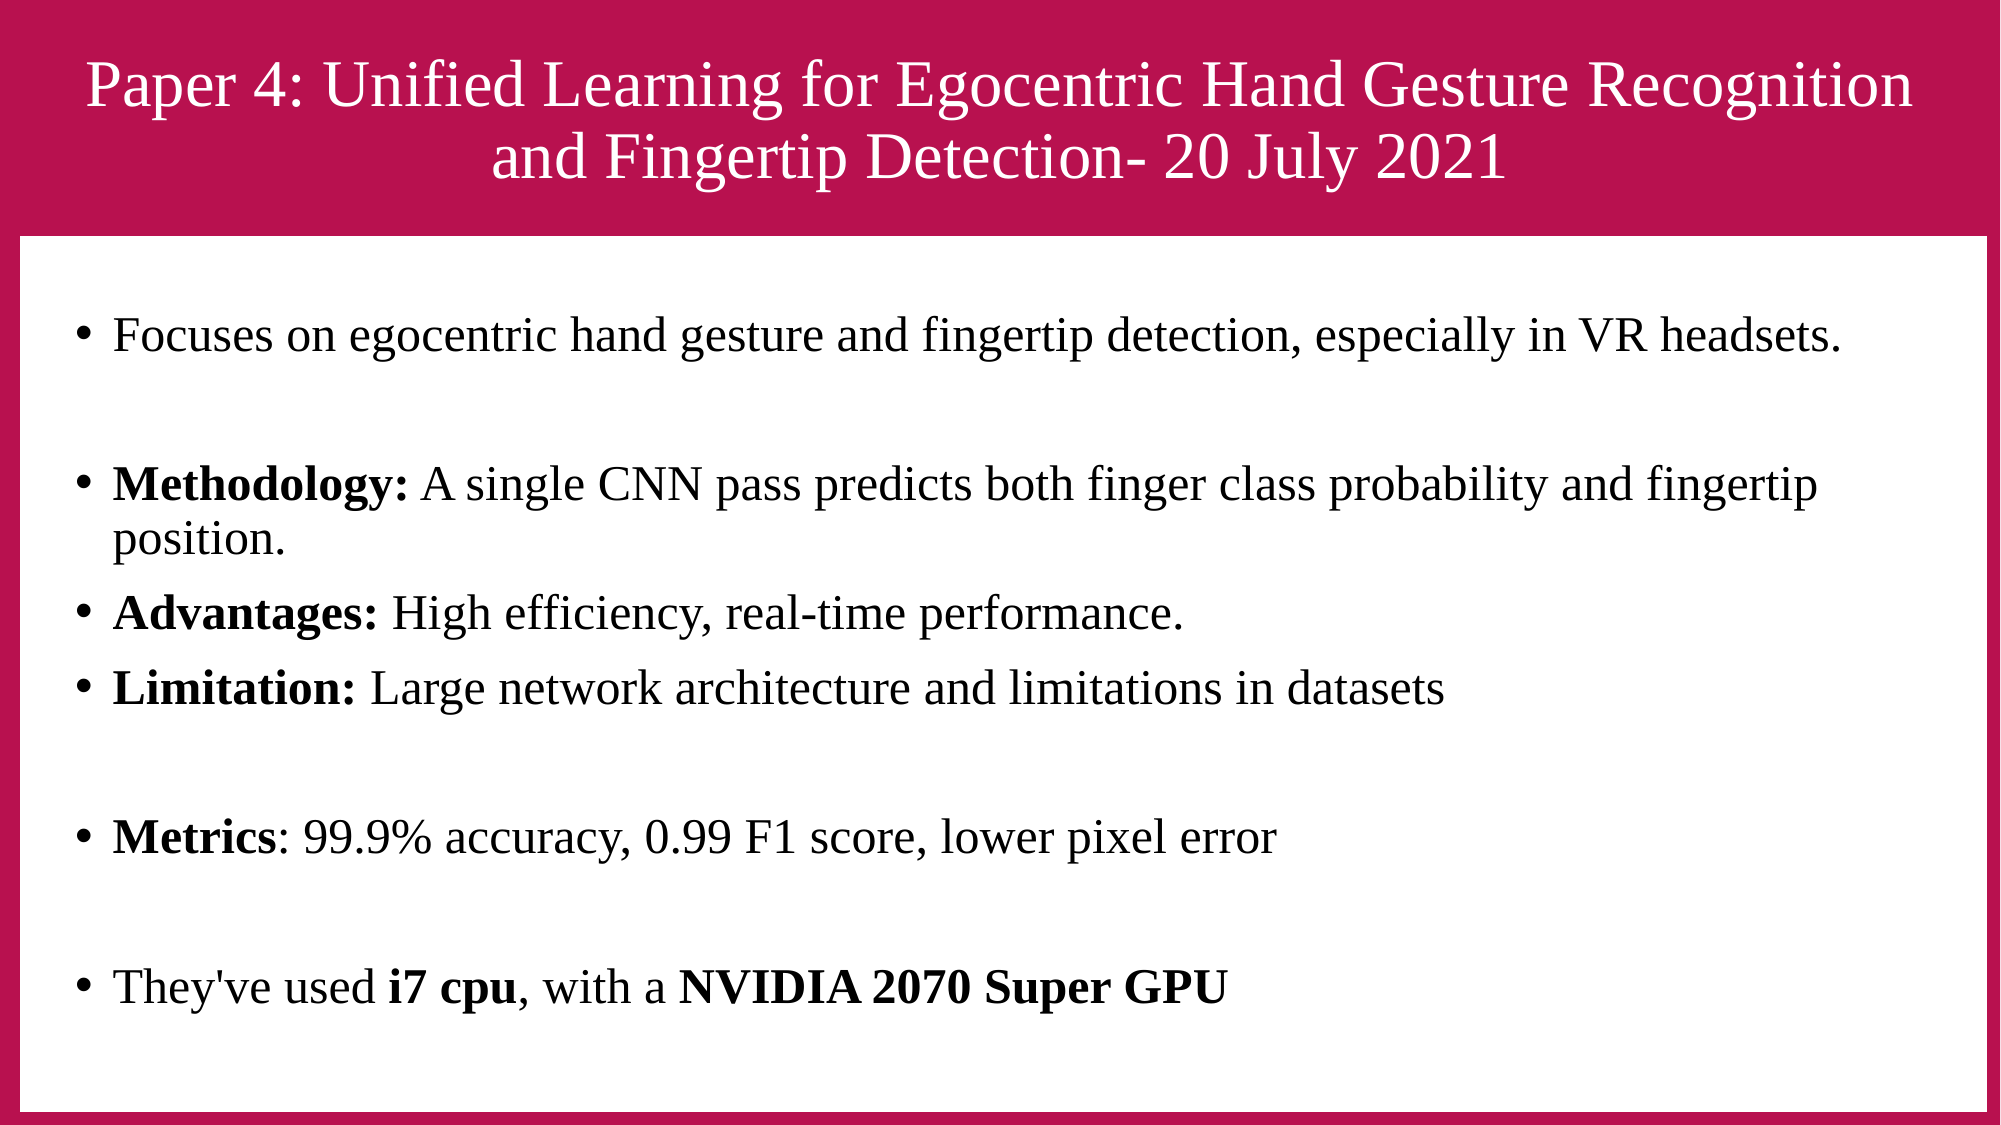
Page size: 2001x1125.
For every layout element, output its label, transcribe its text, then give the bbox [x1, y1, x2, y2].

title Paper 4: Unified Learning for Egocentric Hand Gesture Recognition and Fingertip Detection- 20 July 2021 [21, 11, 1982, 230]
list Focuses on egocentric hand gesture and fingertip detection, especially in VR headsets. Methodology: A single CNN pass predicts both finger class probability and fingertip position. Advantages: High efficiency, real-time performance. Limitation: Large network architecture and limitations in datasets Metrics: 99.9% accuracy, 0.99 F1 score, lower pixel error They've used i7 cpu, with a NVIDIA 2070 Super GPU [60, 300, 1945, 1066]
